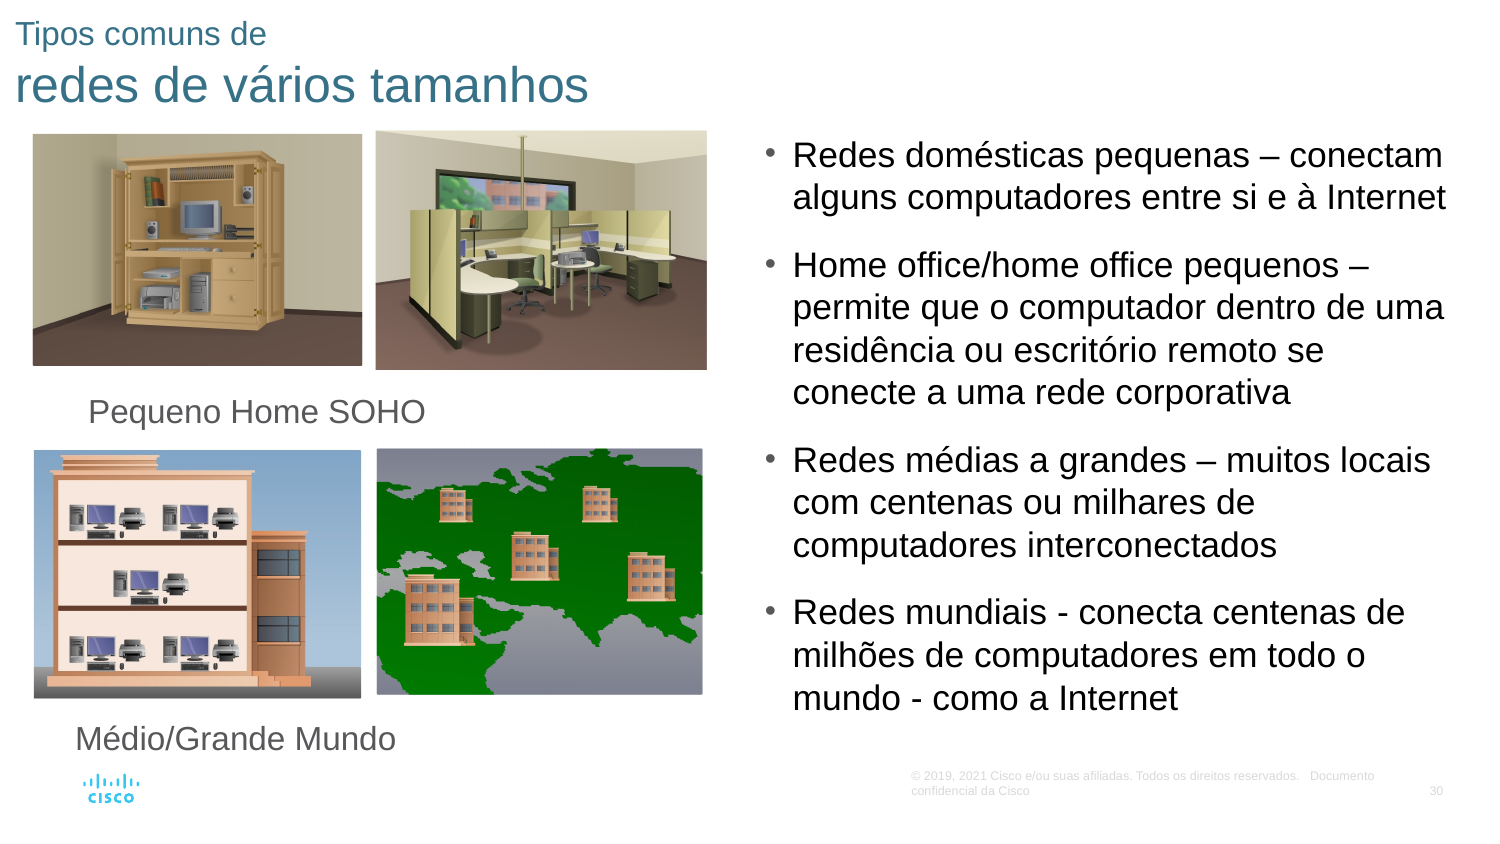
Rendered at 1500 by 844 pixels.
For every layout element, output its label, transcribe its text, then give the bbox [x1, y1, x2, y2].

text_box Médio/Grande Mundo [28, 710, 713, 766]
picture [24, 439, 713, 707]
text_box Pequeno Home SOHO [0, 377, 715, 441]
title Tipos comuns de redes de vários tamanhos [0, 0, 1500, 125]
picture [24, 123, 713, 377]
list Redes domésticas pequenas – conectam alguns computadores entre si e à Internet Home office/home office pequenos – permite que o computador dentro de uma residência ou escritório remoto se conecte a uma rede corporativa Redes médias a grandes – muitos locais com centenas ou milhares de computadores interconectados Redes mundiais - conecta centenas de milhões de computadores em todo o mundo - como a Internet [750, 124, 1473, 773]
